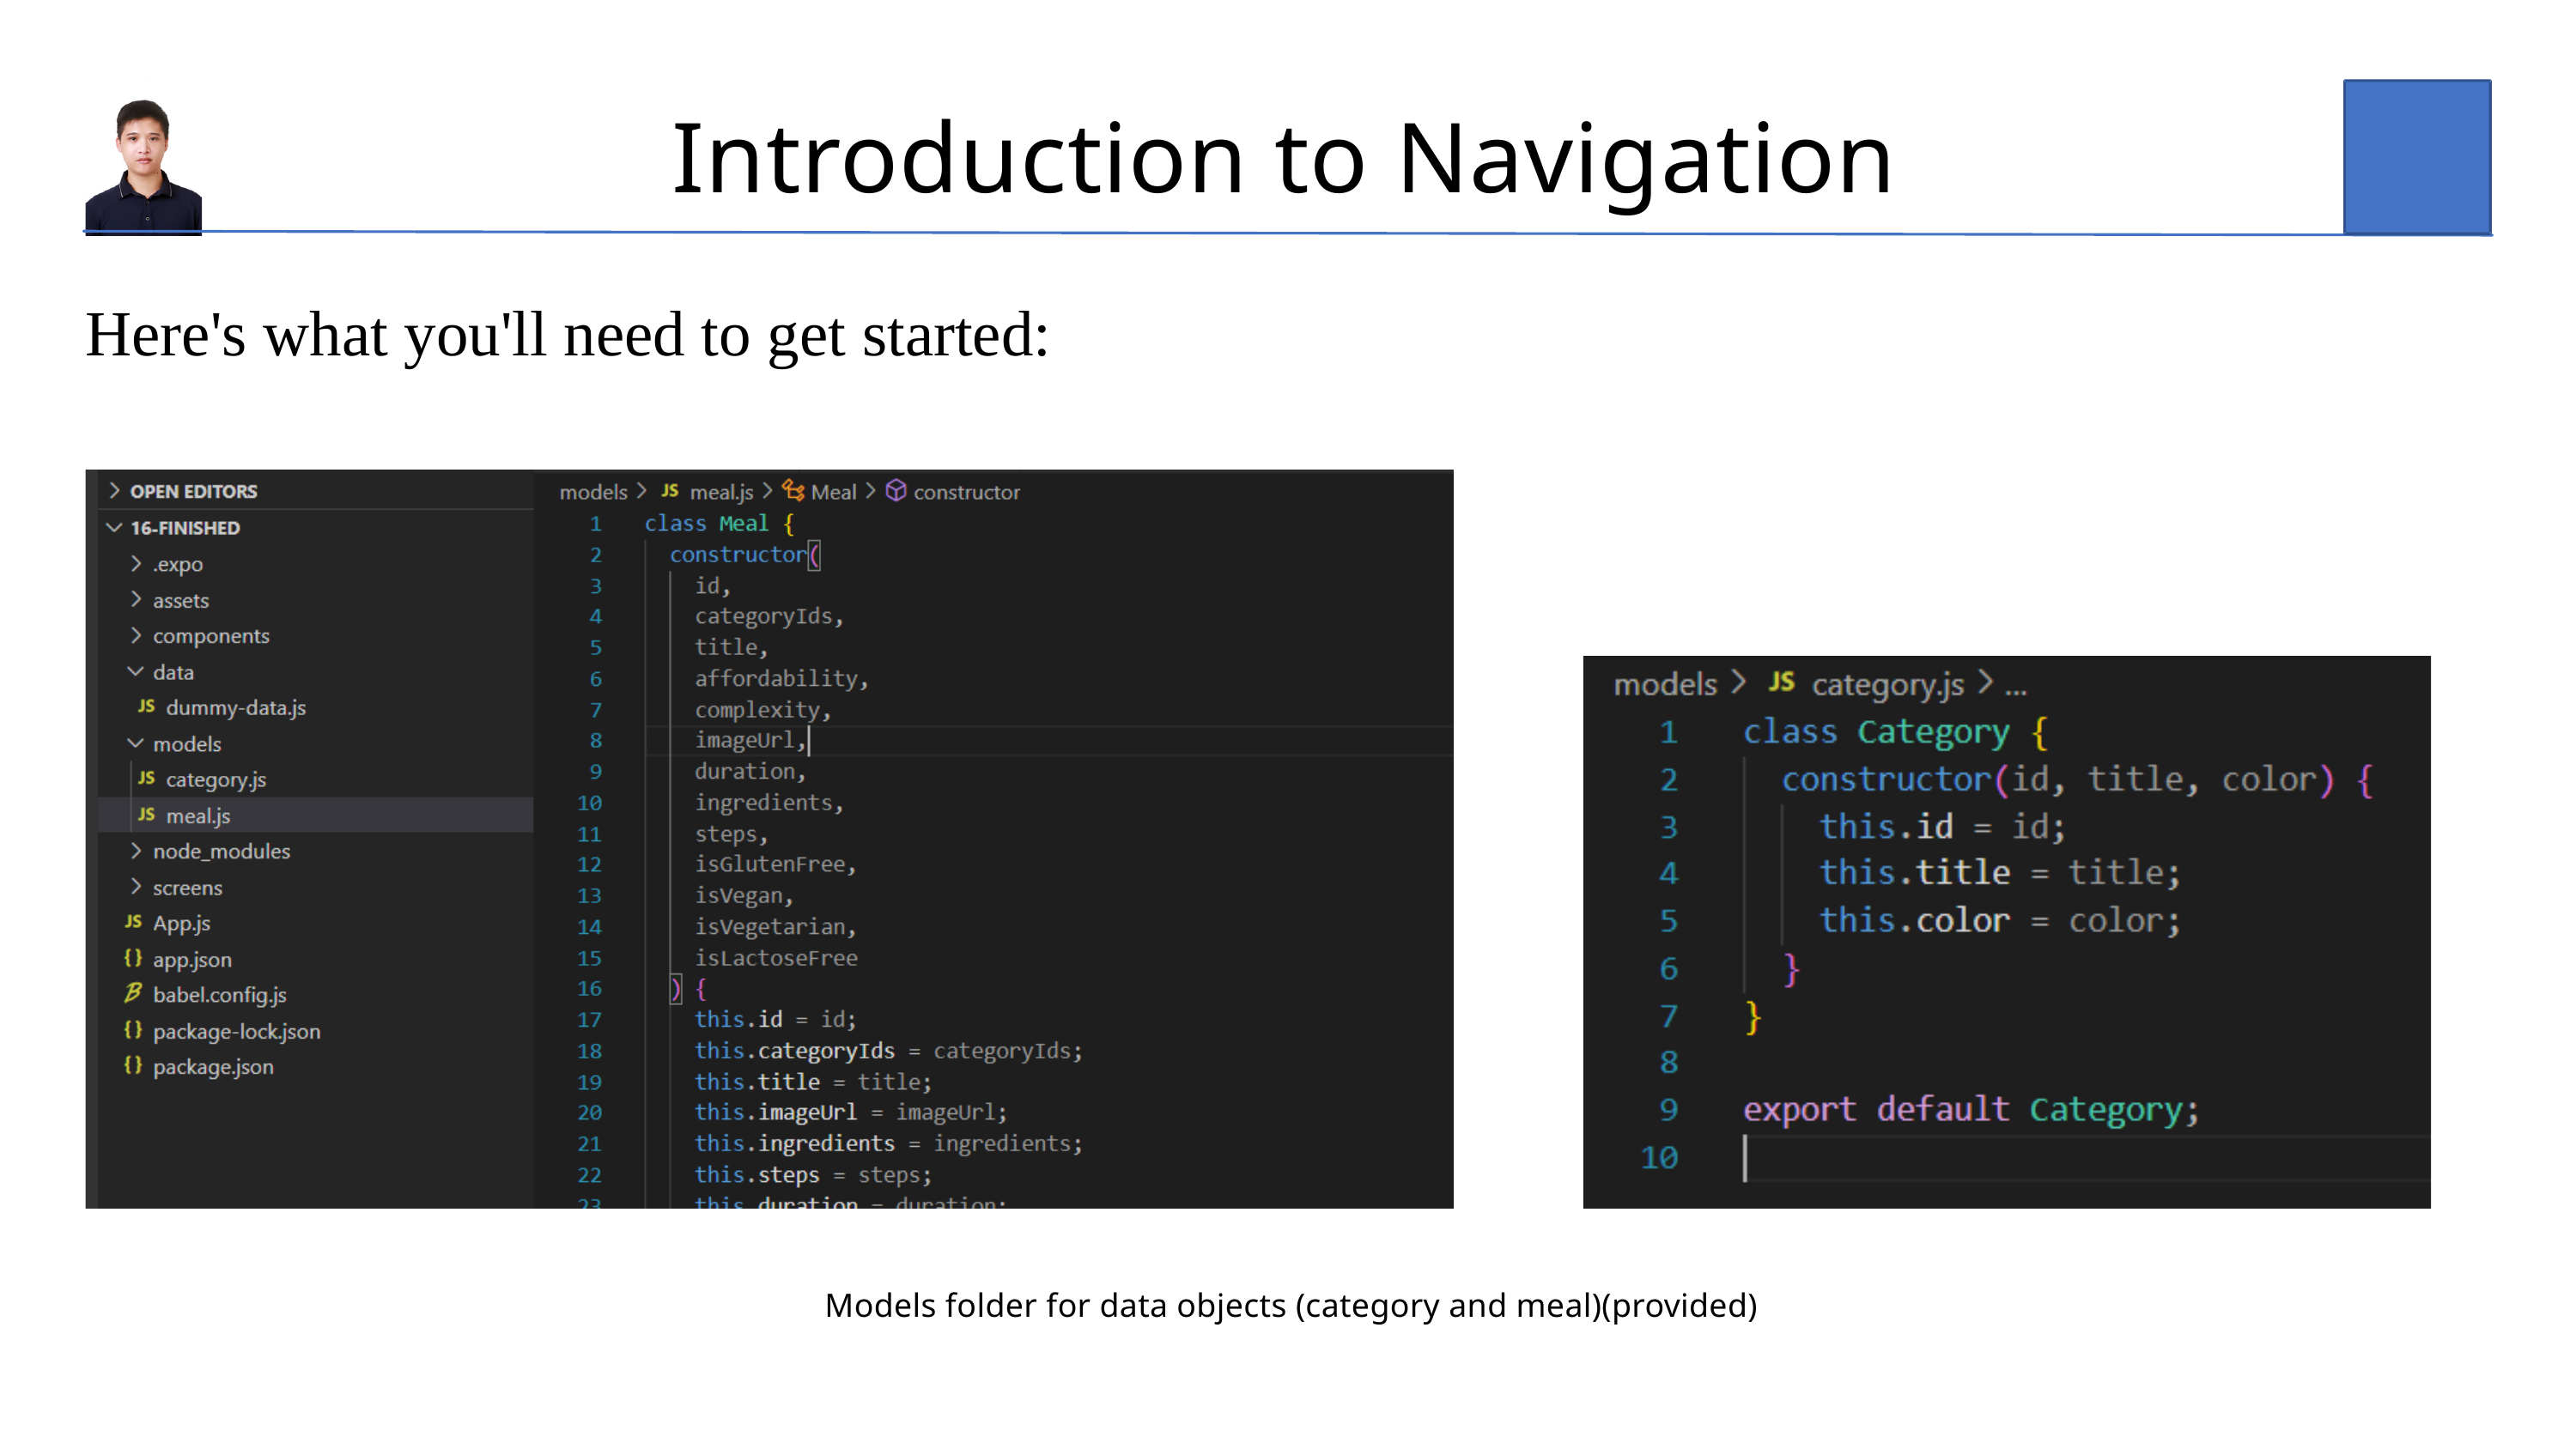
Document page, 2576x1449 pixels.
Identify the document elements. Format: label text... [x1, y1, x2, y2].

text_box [2342, 79, 2493, 235]
text_box [85, 470, 1454, 1209]
text_box [1583, 656, 2432, 1209]
text_box Models folder for data objects (category and meal)(provided) [824, 1284, 1857, 1324]
text_box Here's what you'll need to get started: [85, 291, 1116, 369]
text_box Introduction to Navigation [240, 96, 2330, 213]
text_box [85, 80, 203, 231]
text_box [85, 232, 203, 236]
